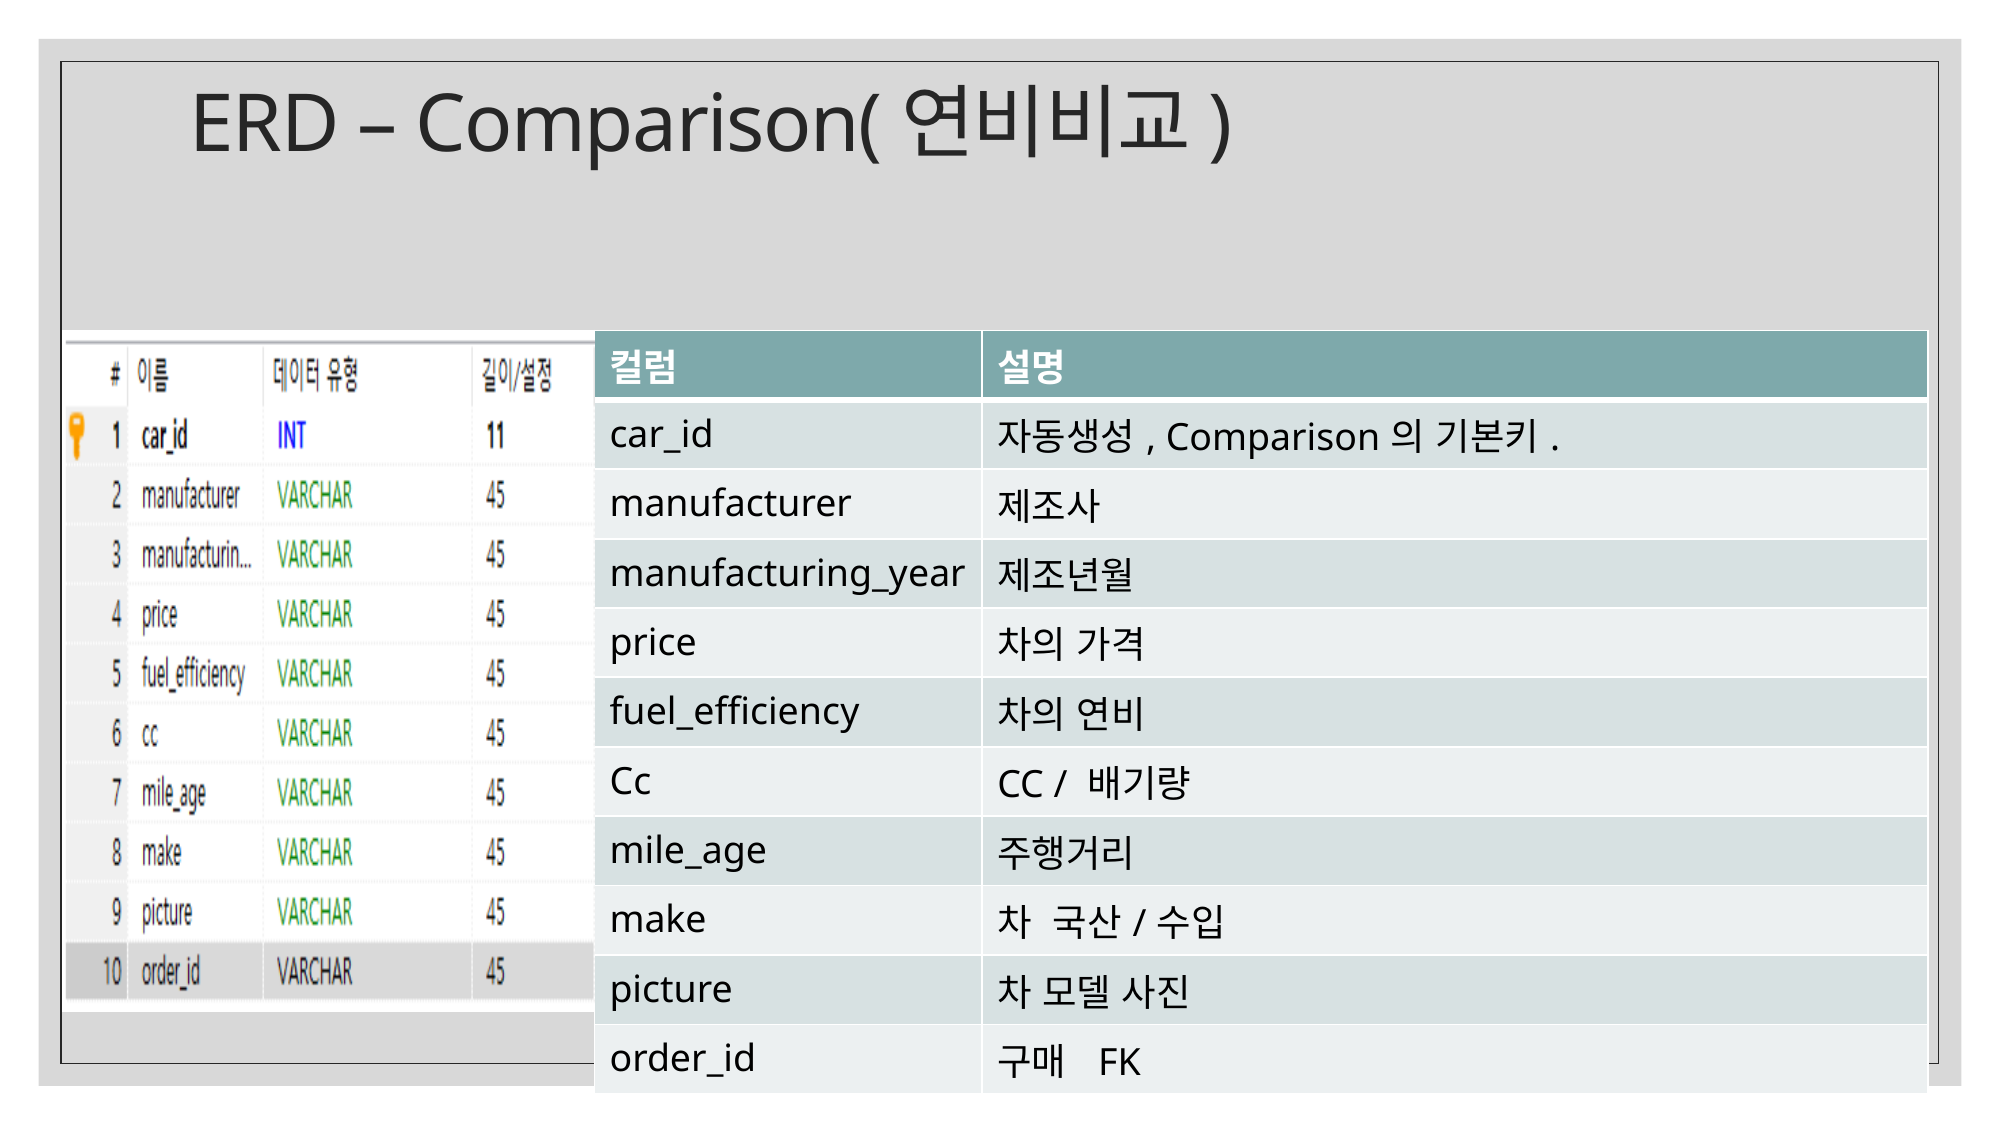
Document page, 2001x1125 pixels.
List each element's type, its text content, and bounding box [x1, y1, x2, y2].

table_header 설명 [983, 331, 1927, 397]
table_cell 제조사 [983, 470, 1927, 538]
table_cell picture [595, 956, 981, 1024]
table_cell order_id [595, 1025, 981, 1093]
table_cell 자동생성, Comparison의 기본키. [983, 403, 1927, 468]
table_cell mile_age [599, 817, 981, 885]
table_cell manufacturer [599, 470, 981, 538]
table_cell 차 모델 사진 [983, 956, 1927, 1024]
table_cell 차 국산/수입 [983, 886, 1927, 954]
table_cell car_id [599, 403, 981, 468]
table_header 컬럼 [598, 331, 981, 397]
table_cell 주행거리 [983, 817, 1927, 885]
table_cell fuel_efficiency [599, 678, 981, 746]
title ERD – Comparison(연비비교) [174, 75, 1825, 177]
table_cell manufacturing_year [599, 540, 981, 607]
picture [61, 330, 595, 1012]
table_cell 구매 FK [983, 1025, 1927, 1093]
table_cell 차의 가격 [983, 609, 1927, 676]
table_cell Cc [599, 748, 981, 815]
table_cell 제조년월 [983, 540, 1927, 607]
table_cell 차의 연비 [983, 678, 1927, 746]
table_cell CC / 배기량 [983, 748, 1927, 815]
table_cell price [599, 609, 981, 676]
table_cell make [599, 886, 981, 954]
